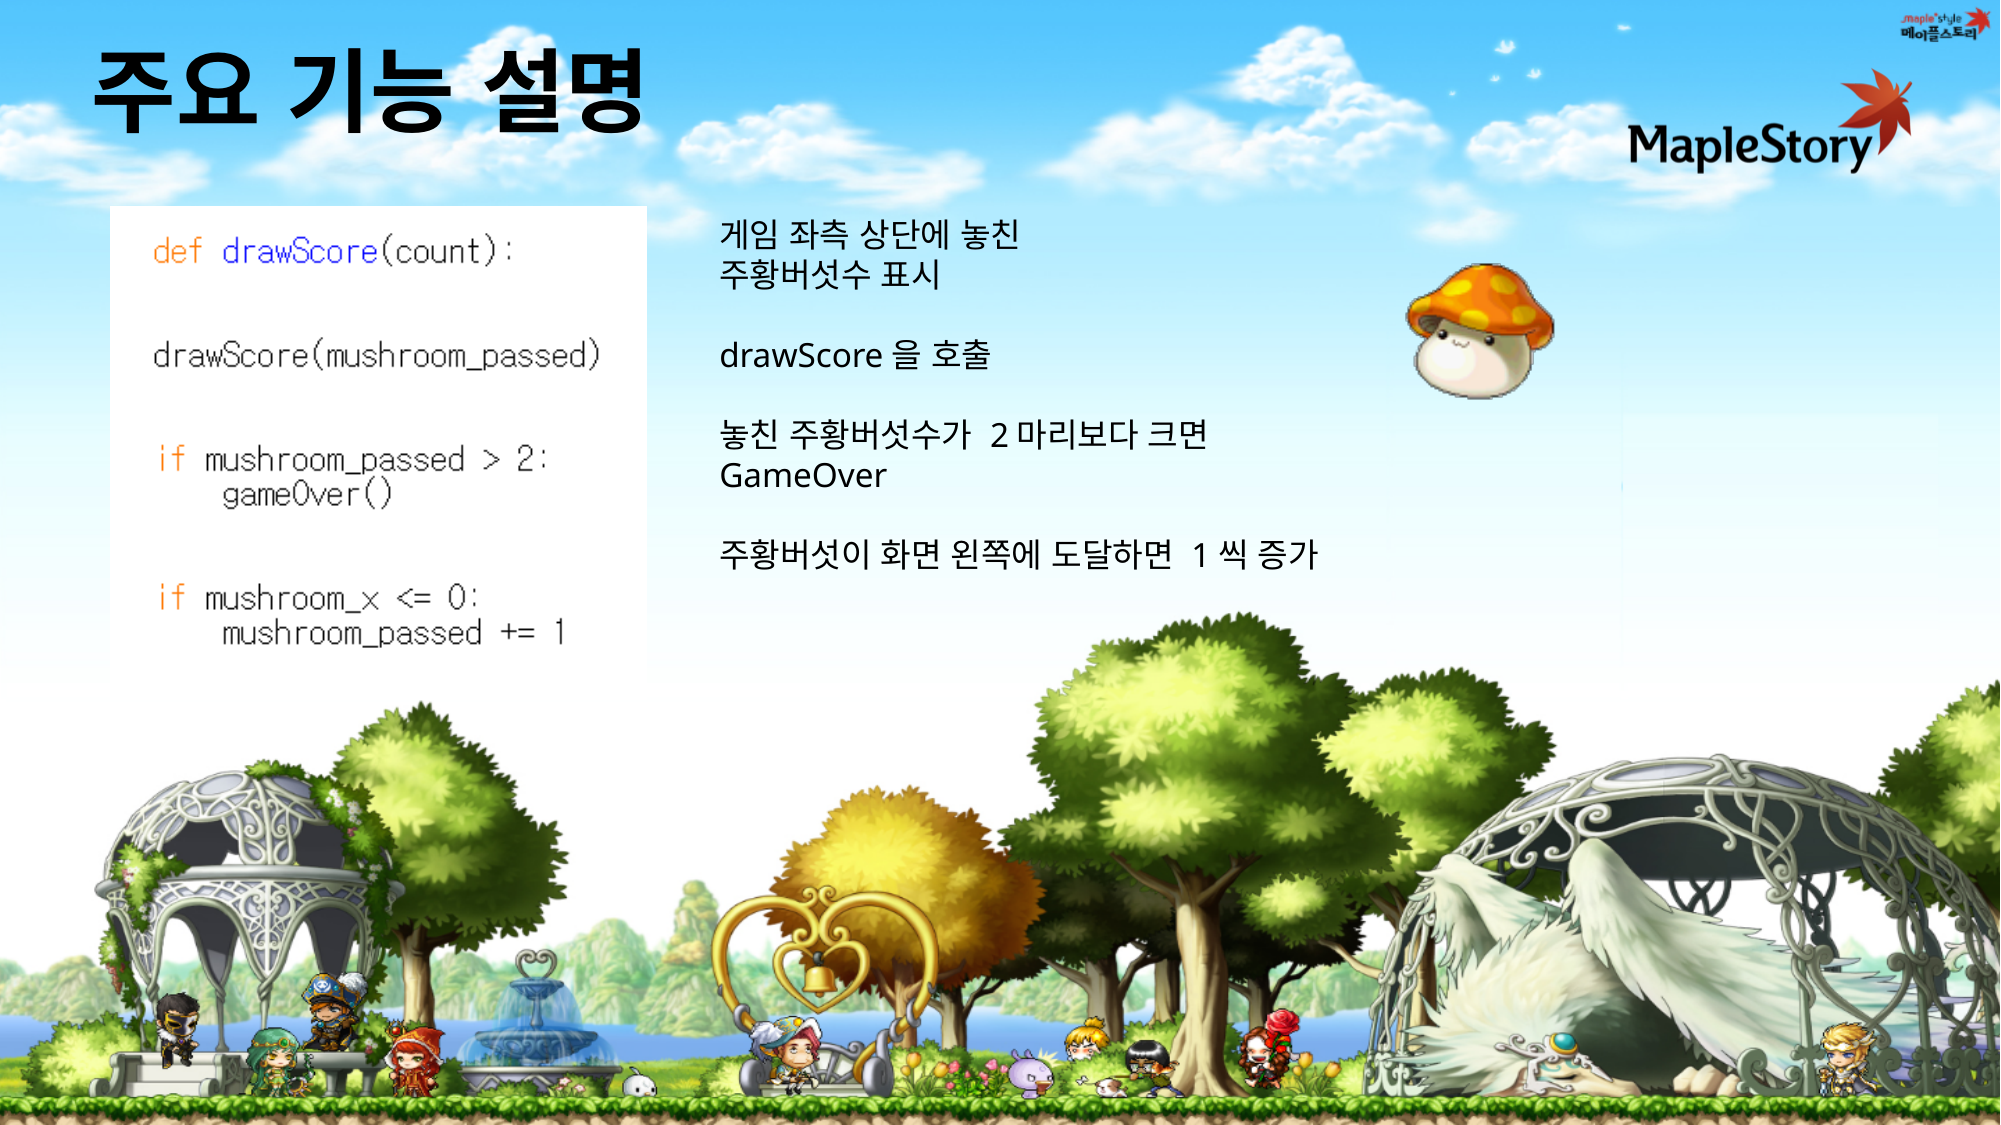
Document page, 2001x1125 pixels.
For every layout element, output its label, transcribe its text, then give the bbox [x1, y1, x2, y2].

title 주요 기능 설명 [76, 4, 1802, 187]
text_box 게임 좌측 상단에 놓친 주황버섯수 표시 drawScore을 호출 놓친 주황버섯수가 2마리보다 크면 GameOver 주황버섯이 화면 왼쪽에 도달하면 1씩 증가 [704, 206, 1335, 581]
picture [0, 0, 2000, 1125]
